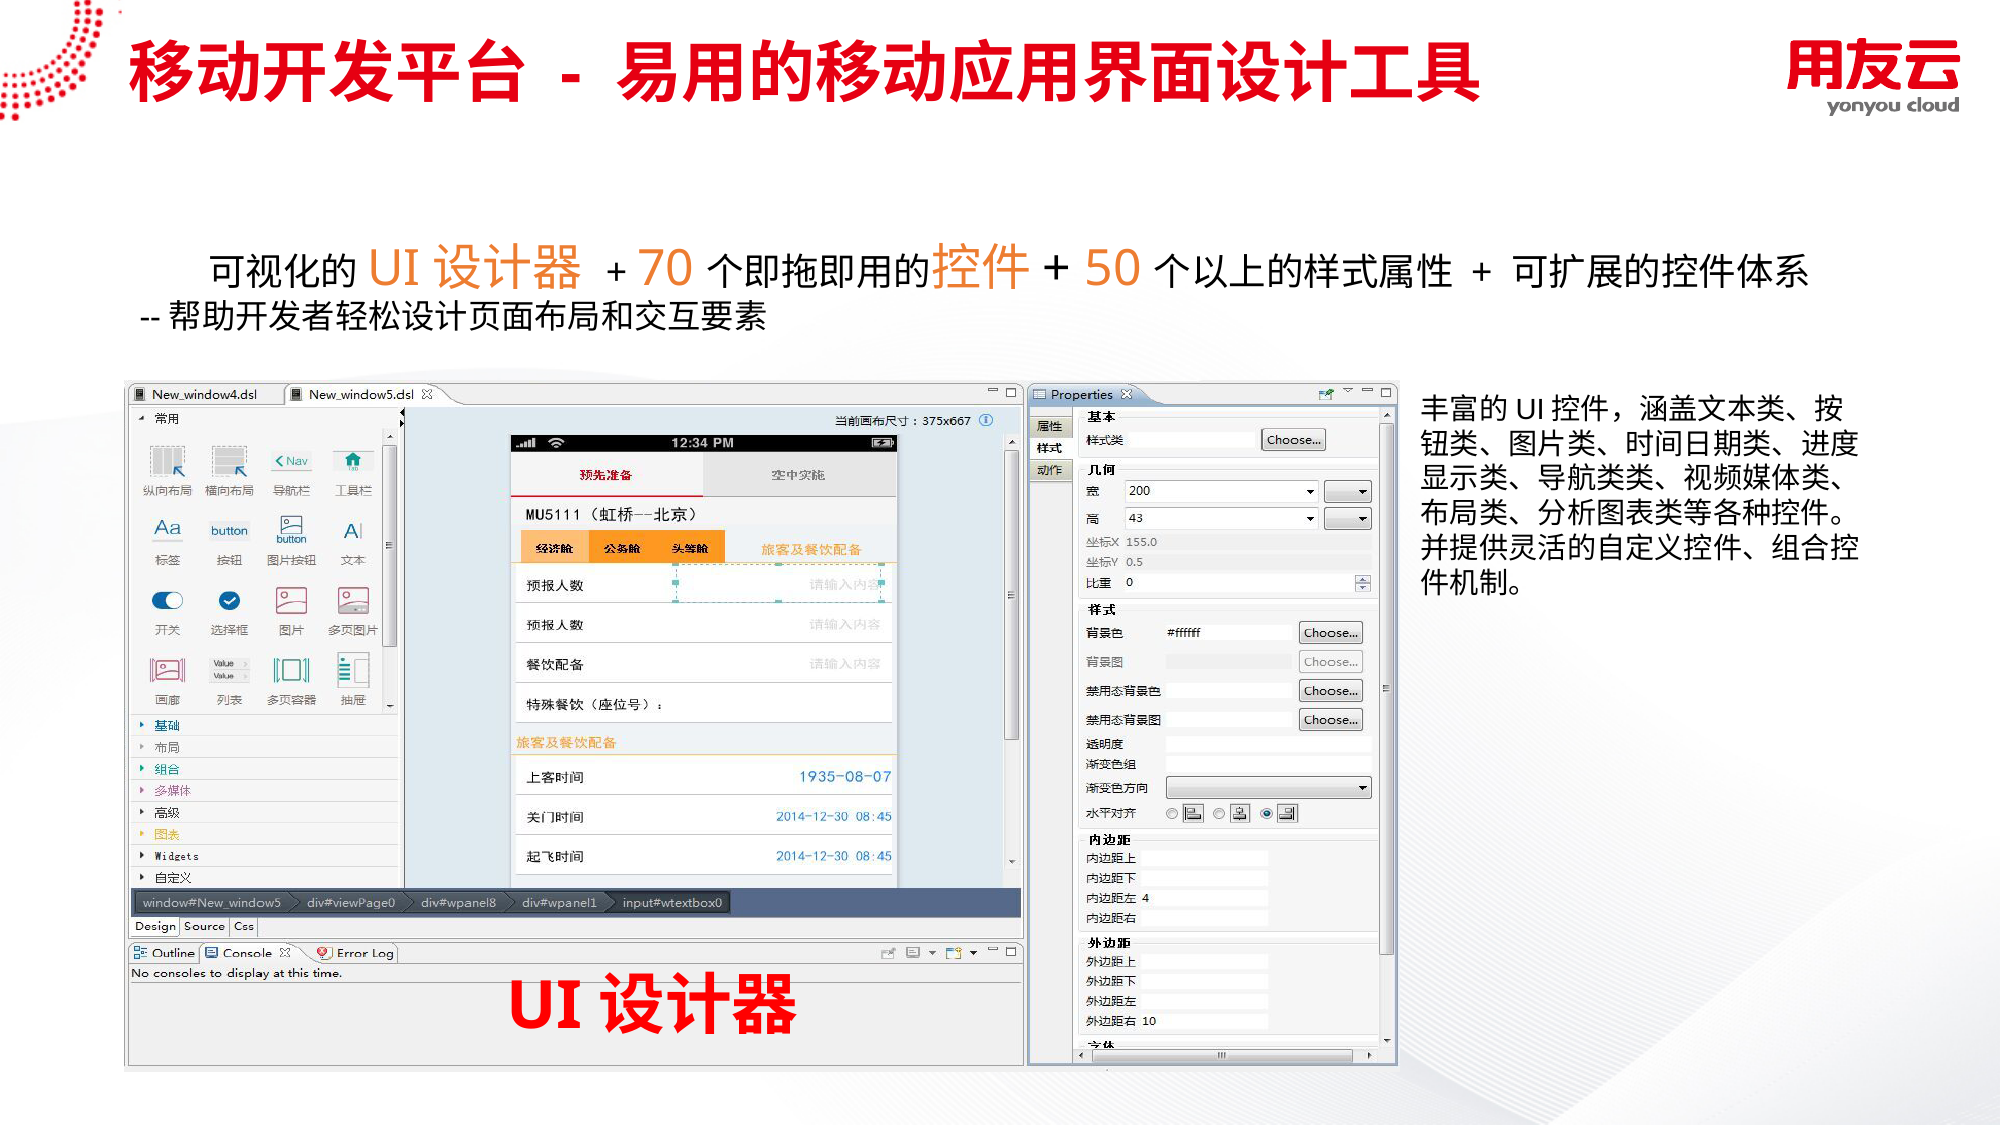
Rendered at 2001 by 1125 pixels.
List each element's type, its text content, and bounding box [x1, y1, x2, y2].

text_box 可视化的UI设计器 + 70个即拖即用的控件+ 50个以上的样式属性 + 可扩展的控件体系 --帮助开发者轻松设计页面布局和交互要素 [124, 228, 1852, 343]
title 移动开发平台 - 易用的移动应用界面设计工具 [113, 19, 1914, 130]
text_box 丰富的UI控件，涵盖文本类、按钮类、图片类、时间日期类、进度显示类、导航类类、视频媒体类、布局类、分析图表类等各种控件。 并提供灵活的自定义控件、组合控件机制。 [1406, 382, 1881, 608]
picture [0, 0, 2000, 1125]
